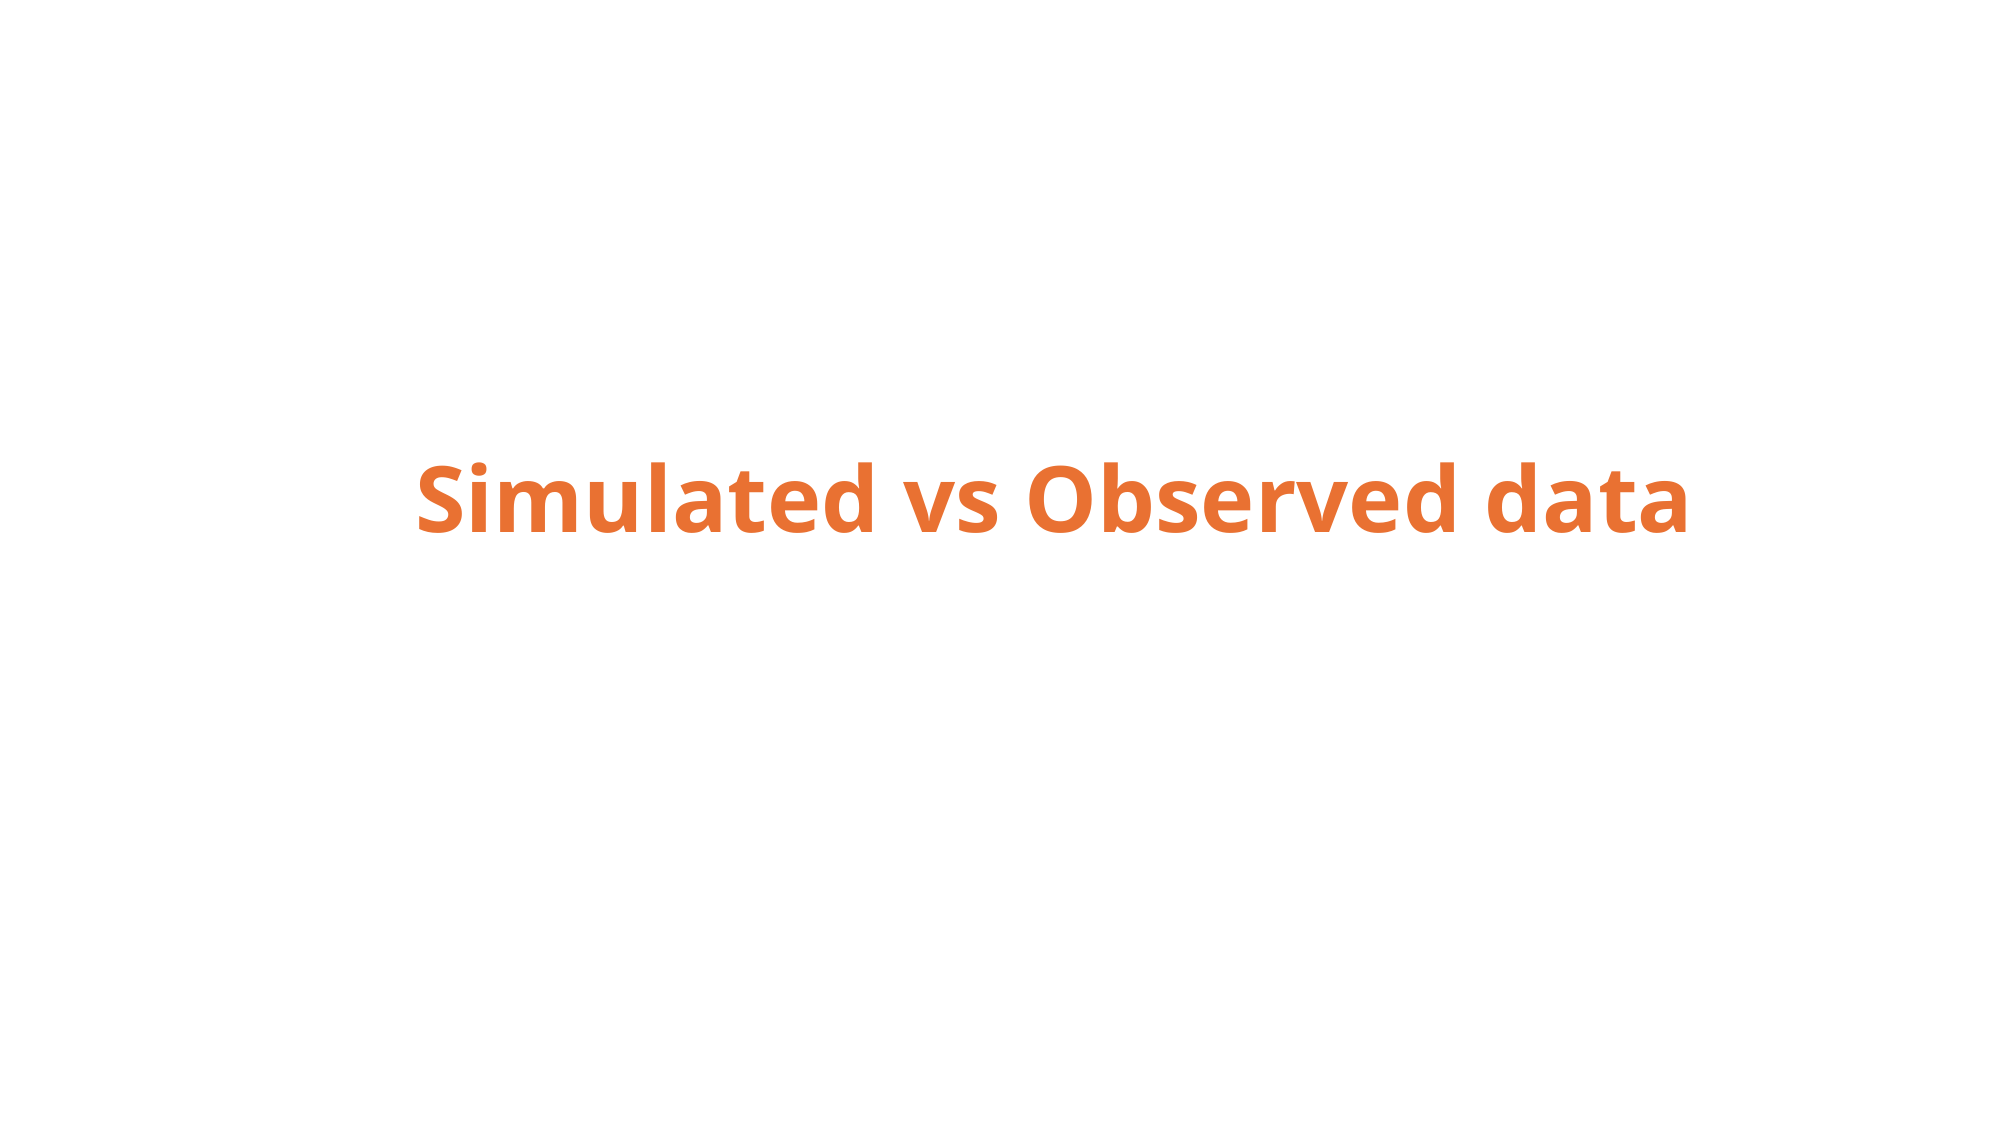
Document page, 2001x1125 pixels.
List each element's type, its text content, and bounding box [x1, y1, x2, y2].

title Simulated vs Observed data [180, 345, 1906, 563]
